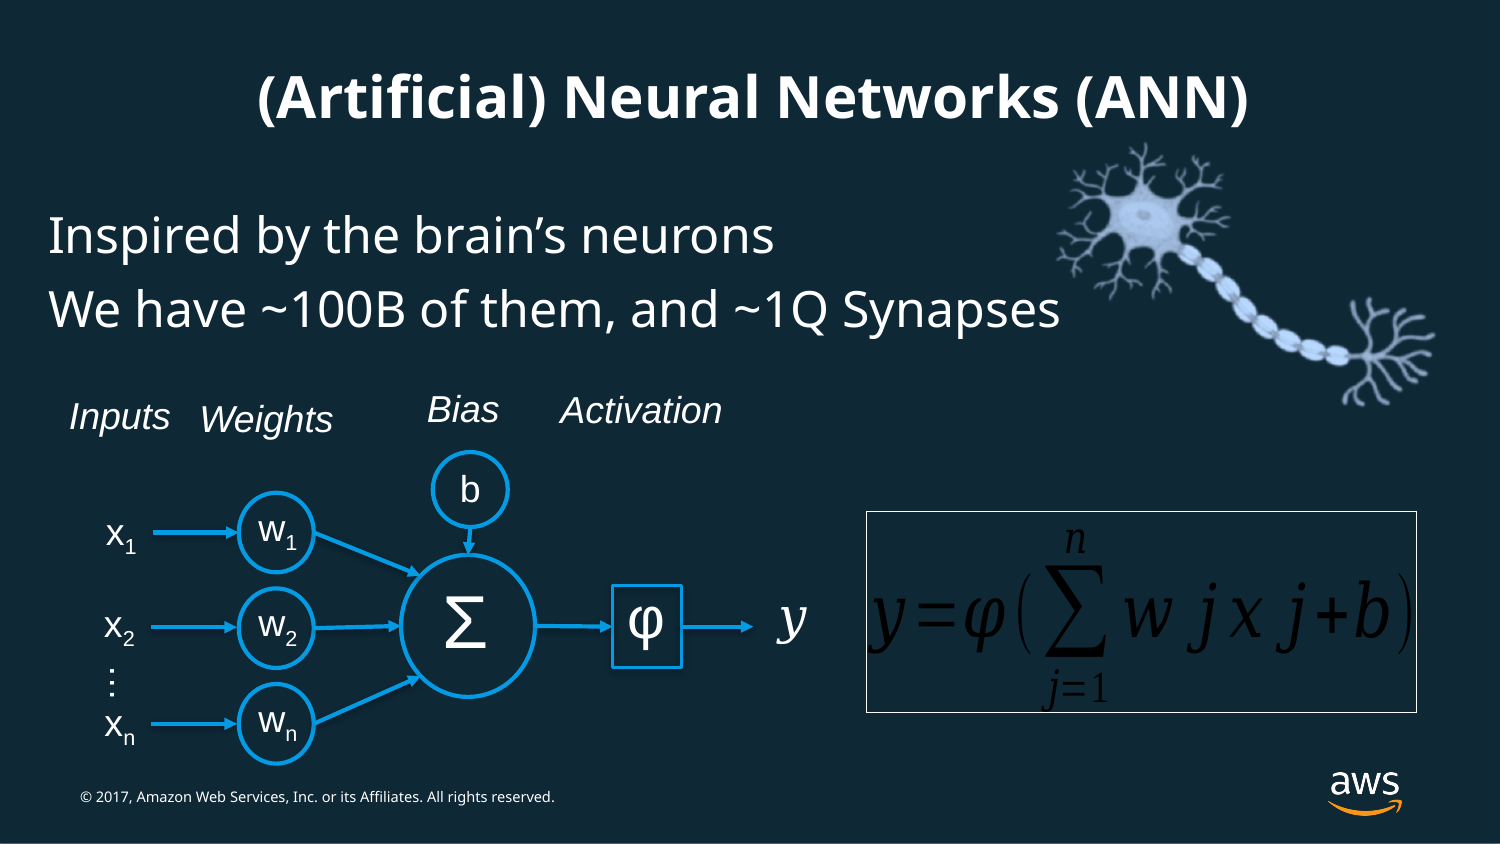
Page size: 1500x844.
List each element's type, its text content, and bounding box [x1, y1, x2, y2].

text_box Inspired by the brain’s neurons We have ~100B of them, and ~1Q Synapses [33, 181, 1034, 431]
picture [1328, 772, 1402, 816]
title (Artificial) Neural Networks (ANN) [55, 18, 1452, 171]
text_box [53, 378, 843, 764]
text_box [467, 526, 471, 556]
picture [1039, 67, 1452, 481]
